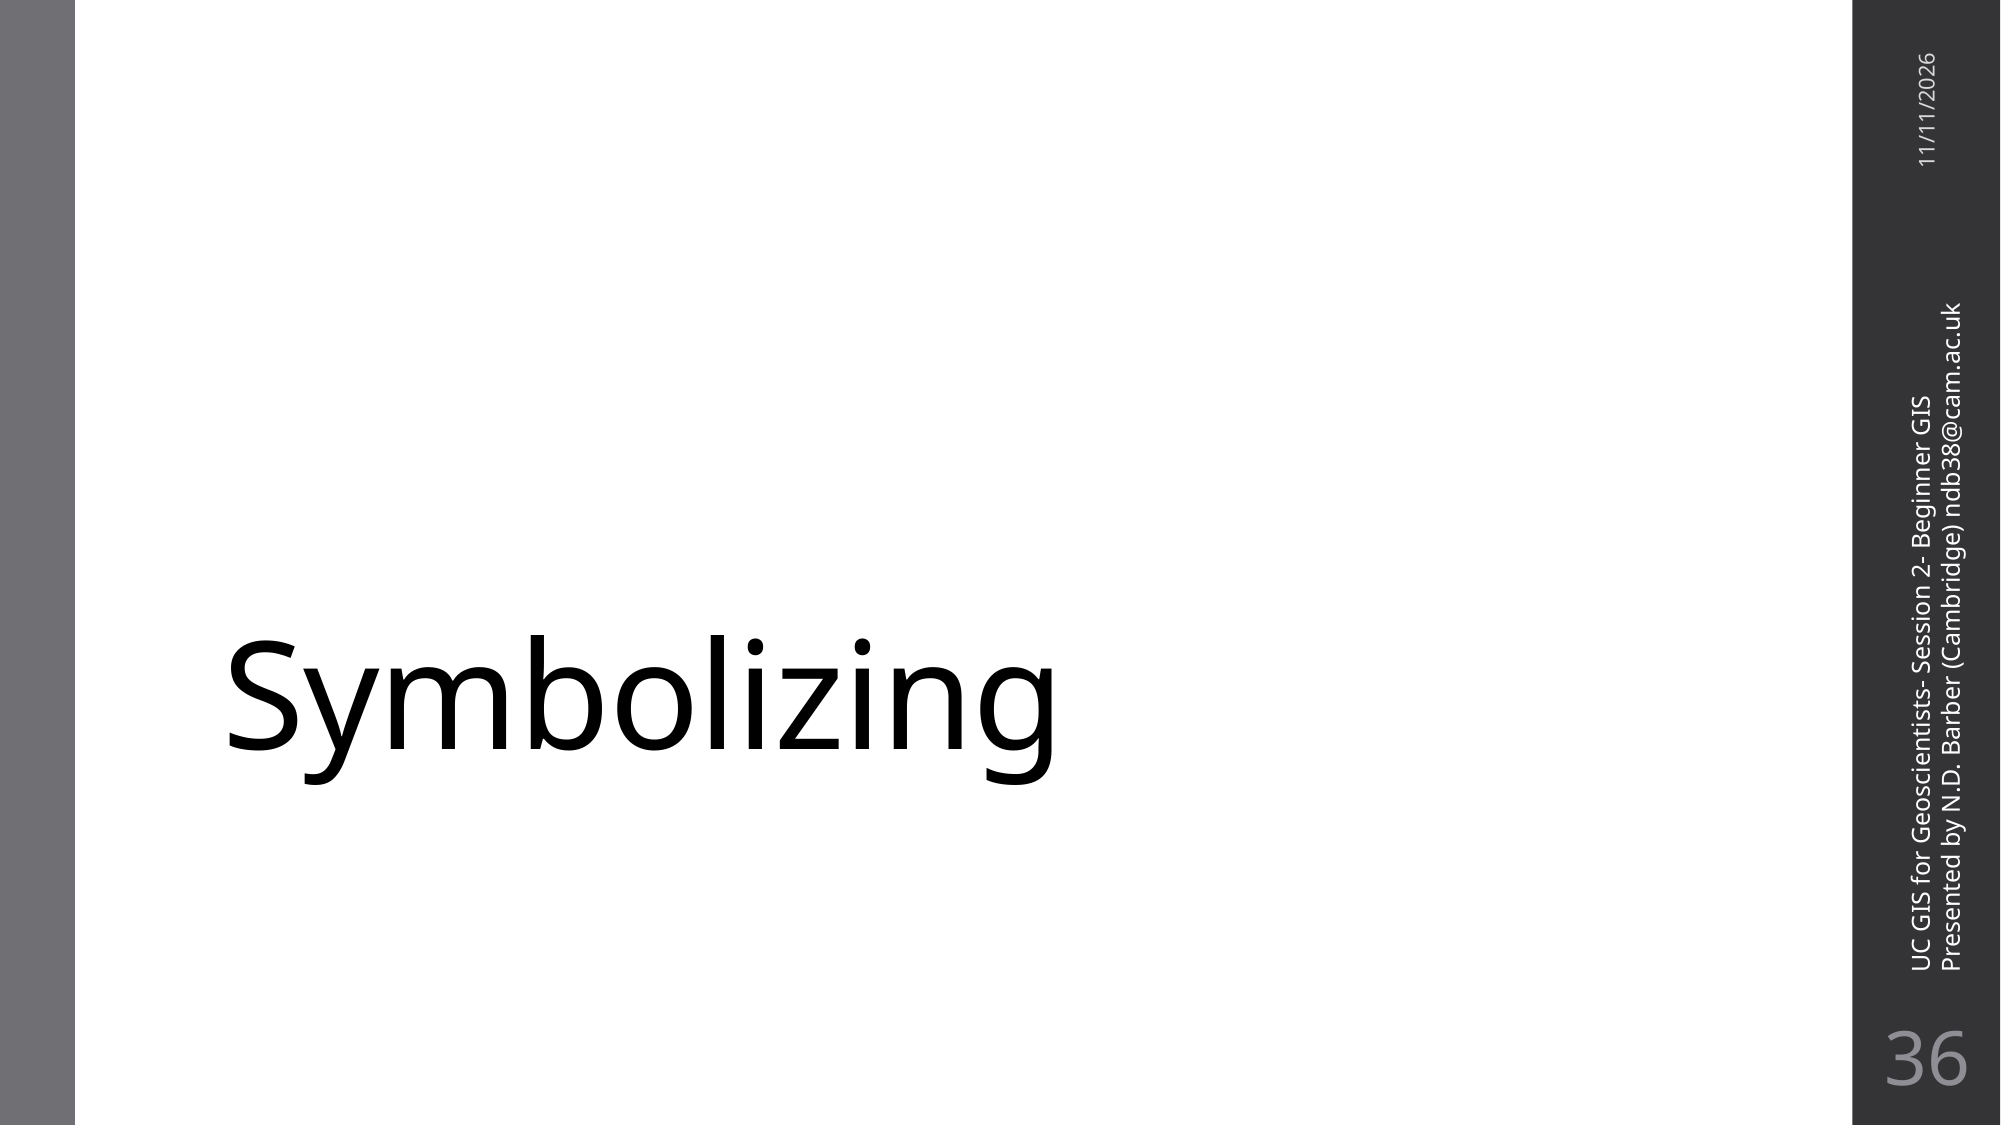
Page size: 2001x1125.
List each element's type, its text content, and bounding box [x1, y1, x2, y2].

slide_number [1897, 37, 1958, 261]
slide_number 35 [1852, 1012, 2000, 1110]
footer UC GIS for Geoscientists- Session 2- Beginner GIS Presented by N.D. Barber (Cambridge) ndb38@cam.ac.uk [1897, 261, 1958, 988]
title Symbolizing [206, 124, 1752, 788]
